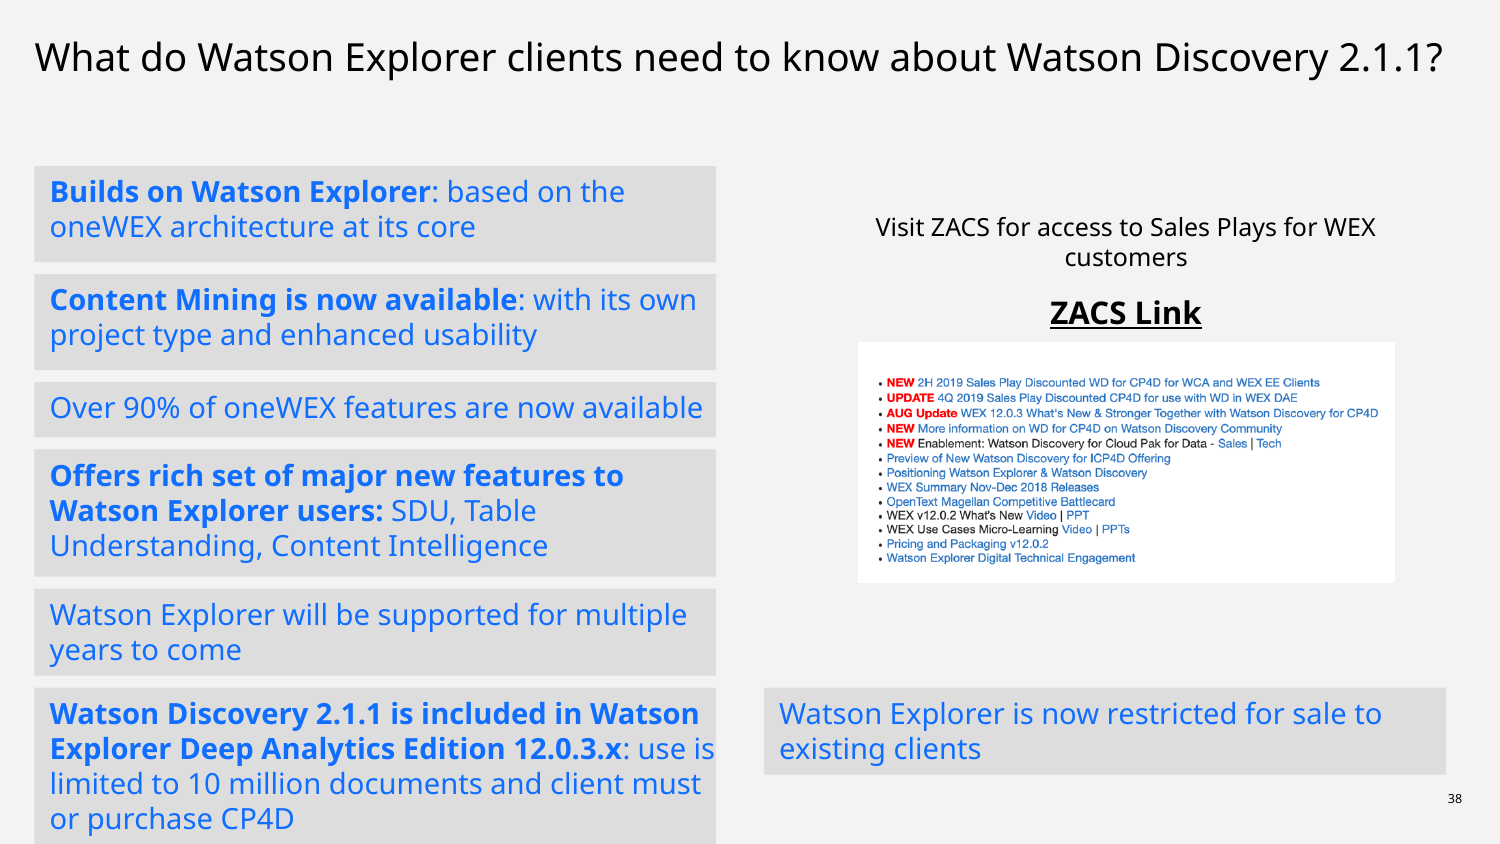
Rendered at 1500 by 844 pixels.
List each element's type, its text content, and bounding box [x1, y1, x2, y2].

text_box Visit ZACS for access to Sales Plays for WEX customers ZACS Link [821, 166, 1432, 637]
picture [858, 341, 1395, 584]
text_box Watson Explorer will be supported for multiple years to come [34, 588, 717, 676]
text_box Content Mining is now available: with its own project type and enhanced usability [34, 274, 717, 371]
text_box Watson Explorer is now restricted for sale to existing clients [764, 687, 1446, 775]
text_box Over 90% of oneWEX features are now available [34, 382, 717, 438]
text_box Offers rich set of major new features to Watson Explorer users: SDU, Table Understanding, Content Intelligence [34, 449, 717, 577]
text_box What do Watson Explorer clients need to know about Watson Discovery 2.1.1? [34, 37, 1479, 90]
slide_number 38 [1441, 788, 1463, 811]
text_box Builds on Watson Explorer: based on the oneWEX architecture at its core [34, 166, 717, 263]
text_box Watson Discovery 2.1.1 is included in Watson Explorer Deep Analytics Edition 12.0.3.x: use is limited to 10 million documents and client must or purchase CP4D [34, 687, 717, 844]
